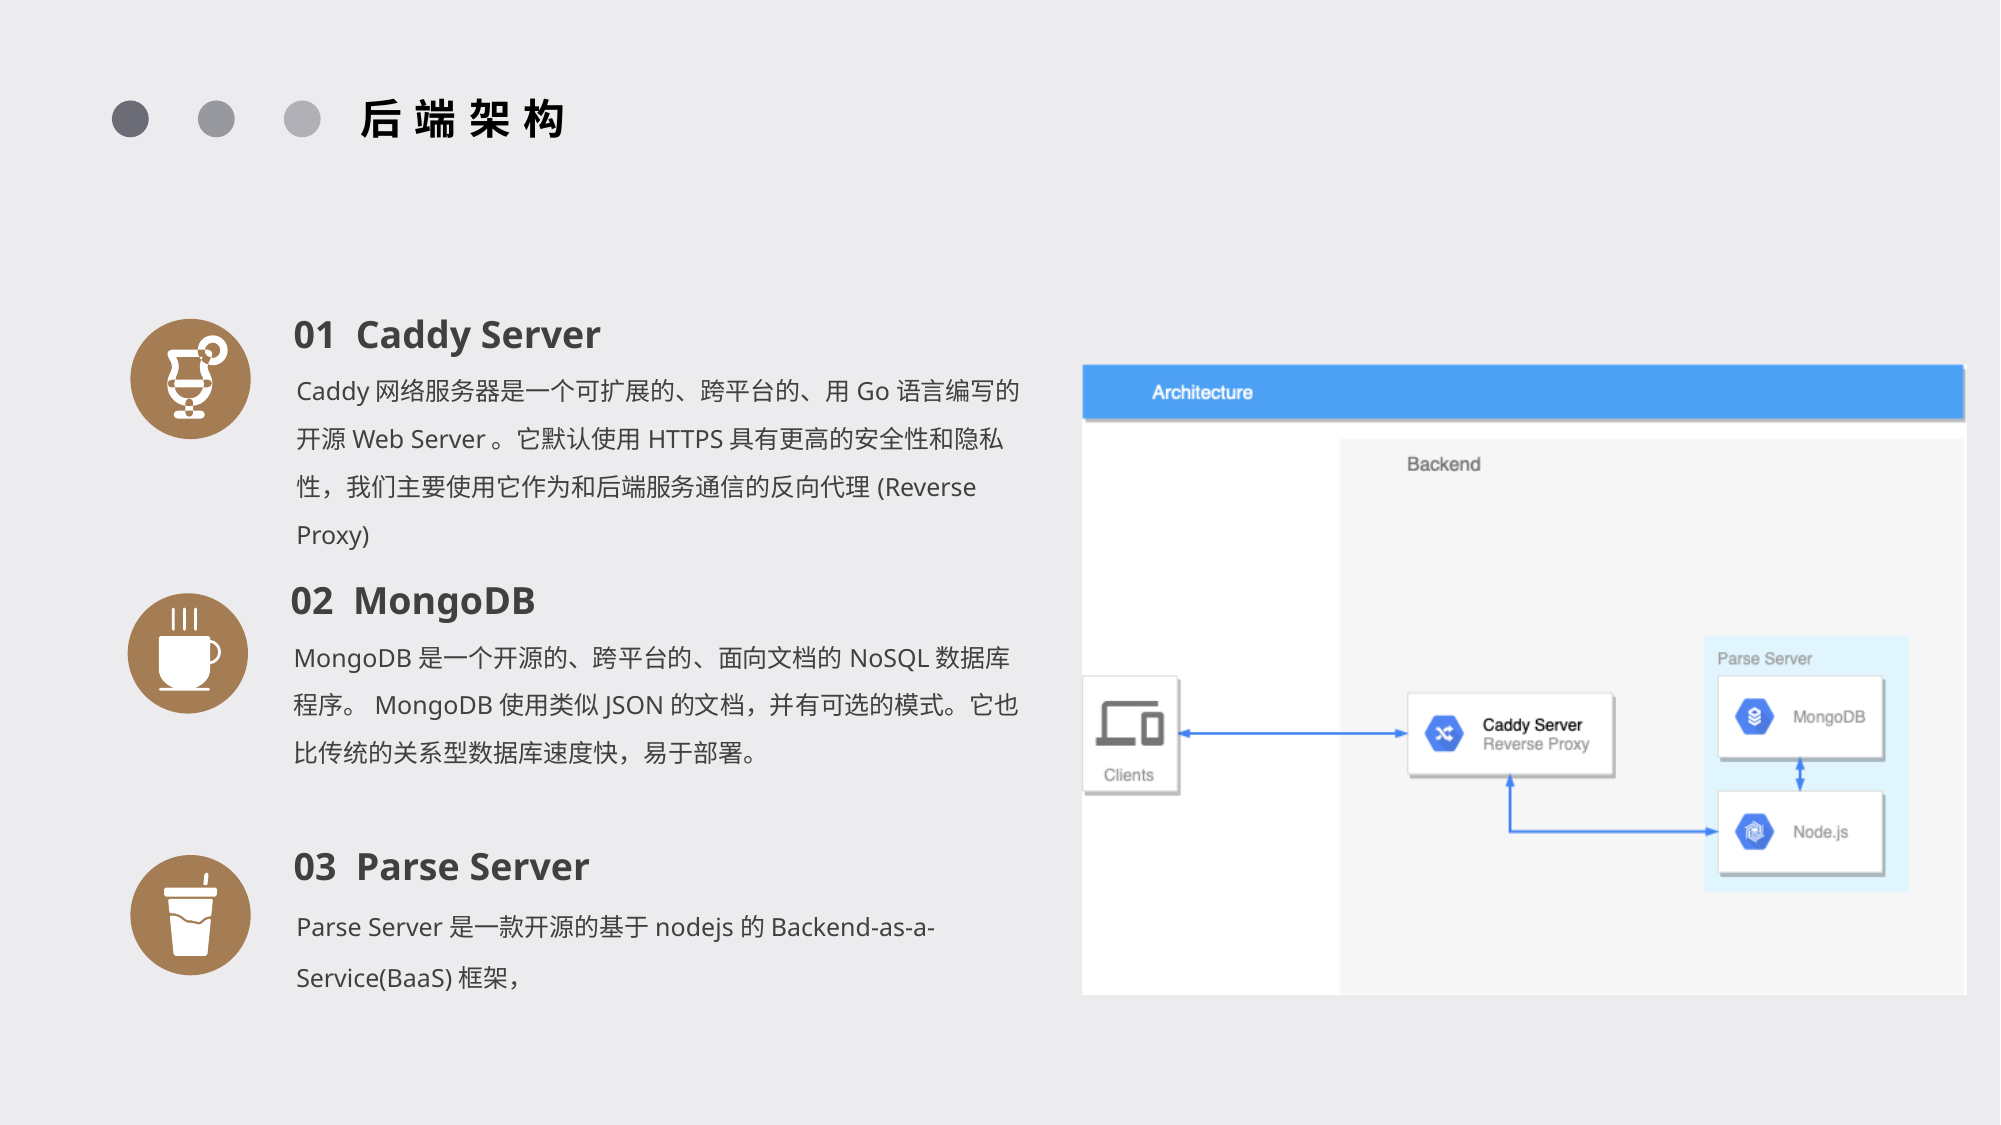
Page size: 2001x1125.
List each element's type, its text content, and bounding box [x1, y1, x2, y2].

text_box [126, 592, 250, 715]
text_box [129, 853, 252, 977]
text_box [168, 898, 213, 956]
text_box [111, 100, 321, 138]
text_box [158, 636, 221, 691]
text_box 02 MongoDB [275, 558, 749, 630]
text_box 03 Parse Server [278, 824, 752, 896]
text_box [171, 607, 175, 631]
picture [1082, 364, 1967, 995]
text_box Parse Server是一款开源的基于nodejs的Backend-as-a-Service(BaaS)框架， [281, 882, 1043, 1000]
text_box MongoDB是一个开源的、跨平台的、面向文档的NoSQL数据库程序。MongoDB使用类似JSON的文档，并有可选的模式。它也比传统的关系型数据库速度快，易于部署。 [278, 616, 1040, 776]
text_box 01 Caddy Server [278, 292, 752, 364]
text_box 后端架构 [346, 85, 1300, 151]
text_box [164, 887, 217, 897]
text_box Caddy网络服务器是一个可扩展的、跨平台的、用Go语言编写的开源Web Server。它默认使用HTTPS具有更高的安全性和隐私性，我们主要使用它作为和后端服务通信的反向代理(Reverse Proxy) [281, 350, 1043, 557]
text_box [129, 317, 252, 441]
text_box [167, 335, 228, 419]
text_box [203, 872, 209, 886]
